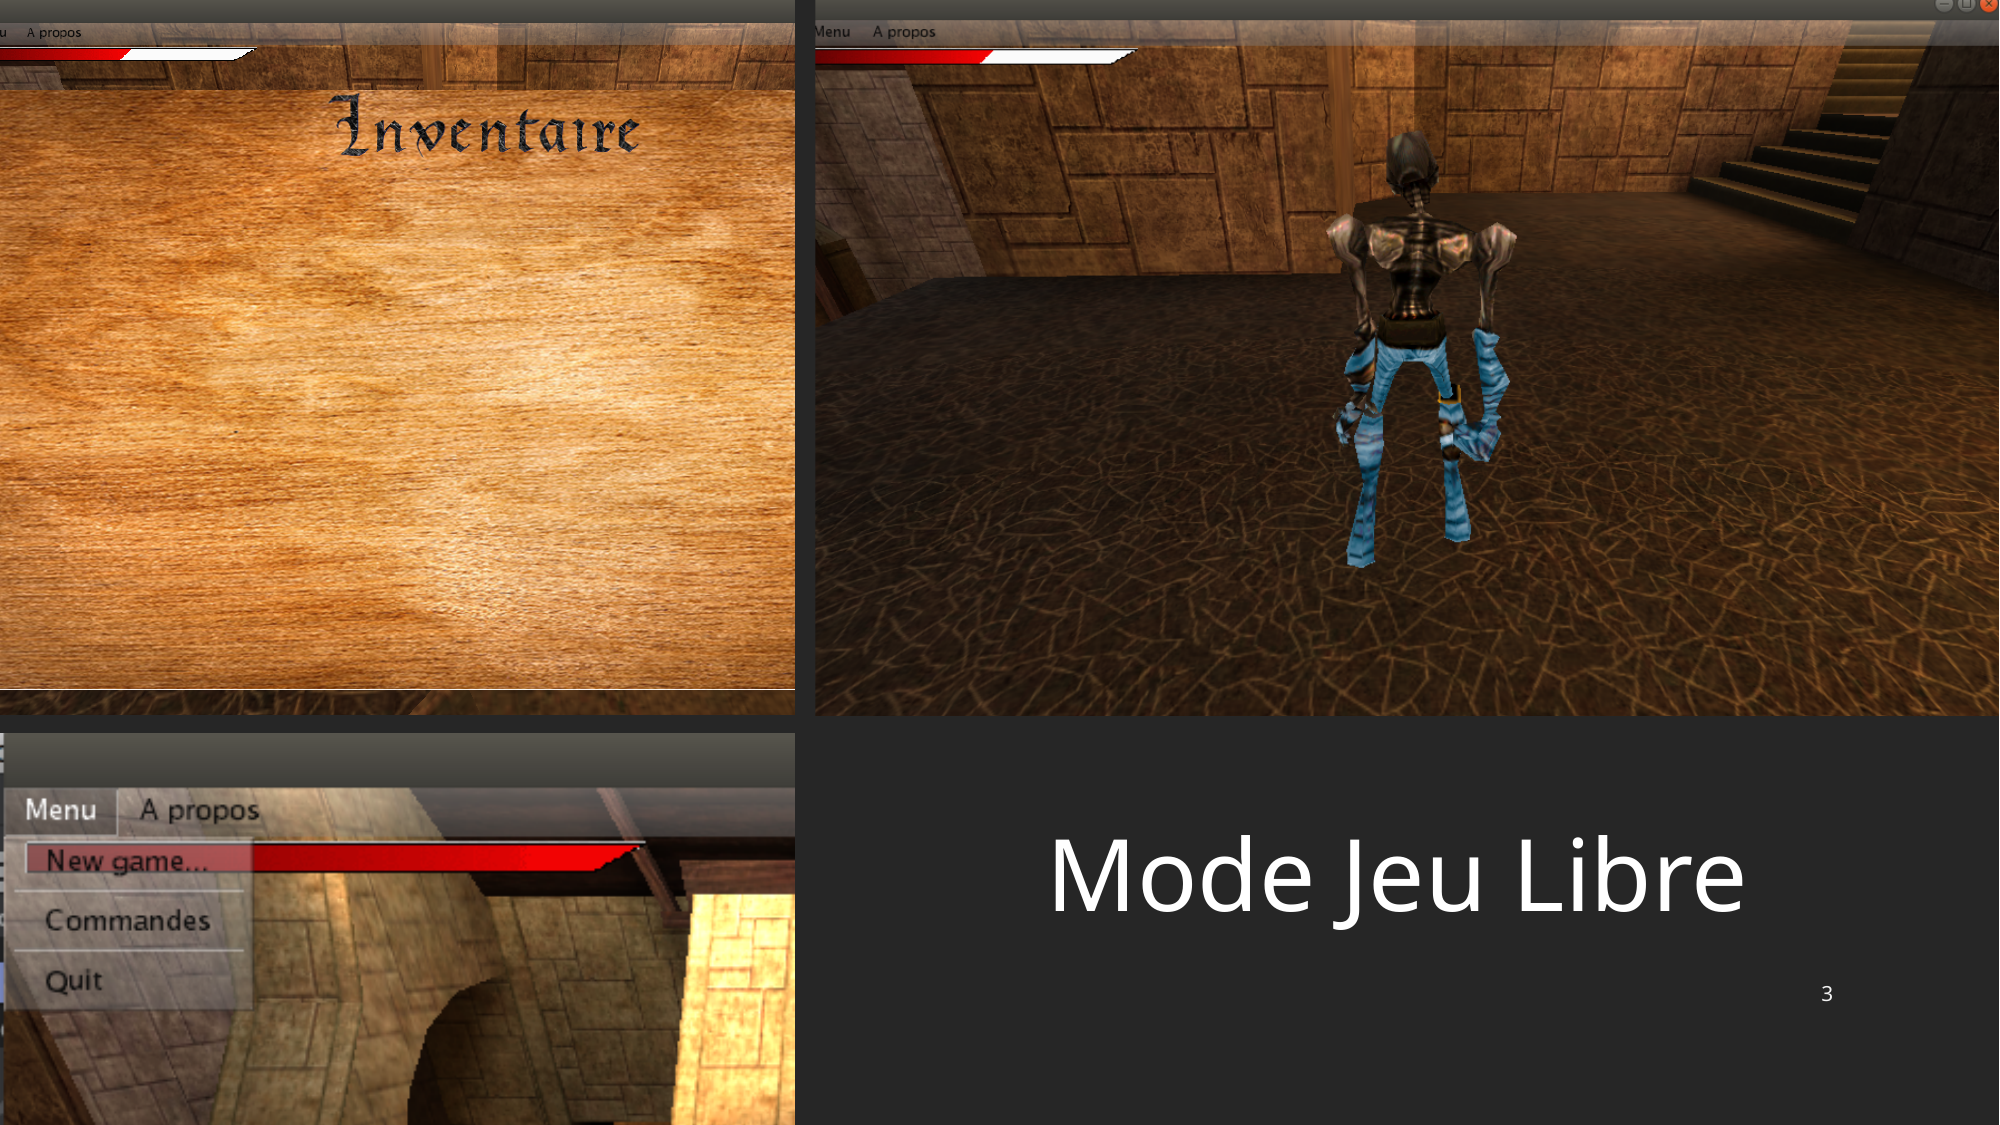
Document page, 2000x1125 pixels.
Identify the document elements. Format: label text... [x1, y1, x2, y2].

picture [815, 0, 2000, 716]
text_box 1 [1724, 965, 1848, 1025]
picture [0, 0, 796, 716]
picture [0, 733, 796, 1125]
text_box Mode Jeu Libre [853, 765, 1942, 978]
